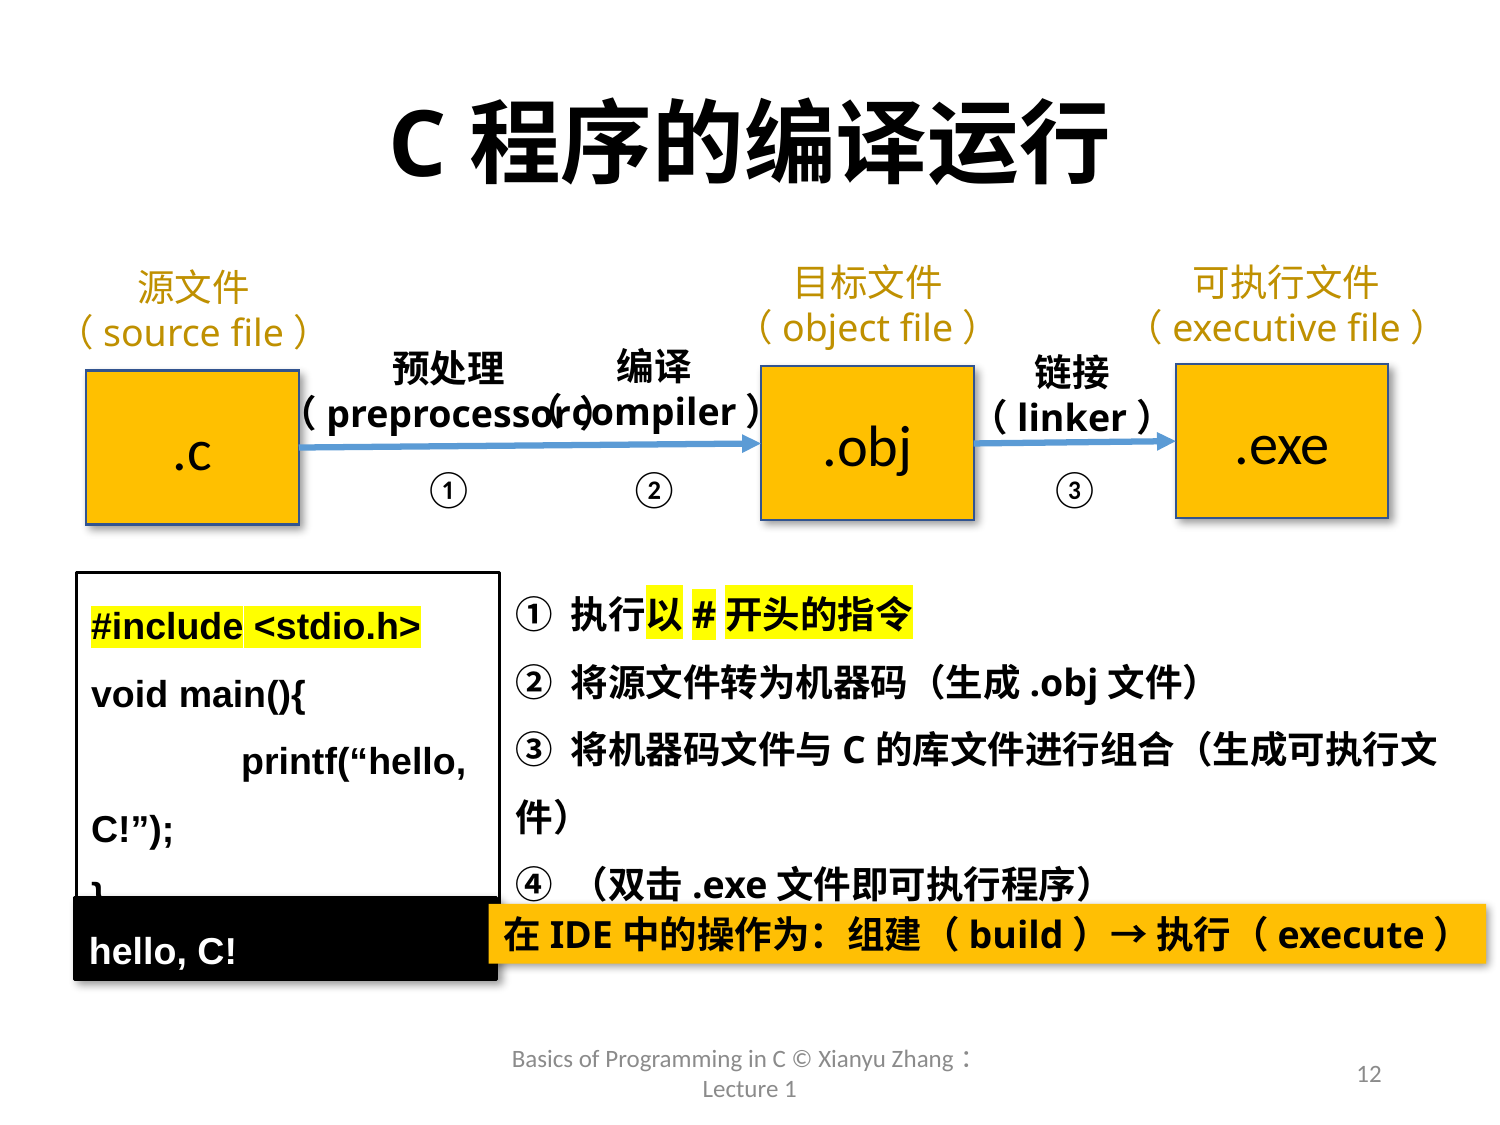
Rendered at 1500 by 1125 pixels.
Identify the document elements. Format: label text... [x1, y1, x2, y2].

text_box 在IDE中的操作为：组建（build）→ 执行（execute） [488, 903, 1487, 964]
text_box 链接 （linker） [955, 341, 1189, 447]
text_box hello, C! [74, 897, 497, 980]
text_box .obj [760, 365, 975, 521]
text_box 目标文件 （object file） [720, 251, 1015, 357]
slide_number 12 [1059, 1042, 1397, 1103]
text_box .exe [1175, 363, 1389, 519]
text_box ② [614, 457, 694, 518]
text_box 编译 （compiler） [510, 335, 799, 440]
text_box #include <stdio.h> void main(){ printf(“hello, C!”); } [76, 572, 500, 897]
text_box .c [85, 369, 300, 526]
text_box 源文件 （source file） [41, 256, 346, 362]
title C程序的编译运行 [103, 38, 1397, 256]
text_box ① 执行以#开头的指令 ② 将源文件转为机器码（生成.obj文件） ③ 将机器码文件与C的库文件进行组合（生成可执行文件） ④ （双击.exe文件即可执行程序） [500, 561, 1480, 901]
text_box ③ [1035, 457, 1115, 518]
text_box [298, 443, 761, 448]
text_box ① [408, 457, 489, 518]
text_box 预处理 （preprocessor） [264, 337, 633, 443]
footer Basics of Programming in C © Xianyu Zhang：Lecture 1 [496, 1042, 1004, 1103]
text_box 可执行文件 （executive file） [1111, 251, 1463, 357]
